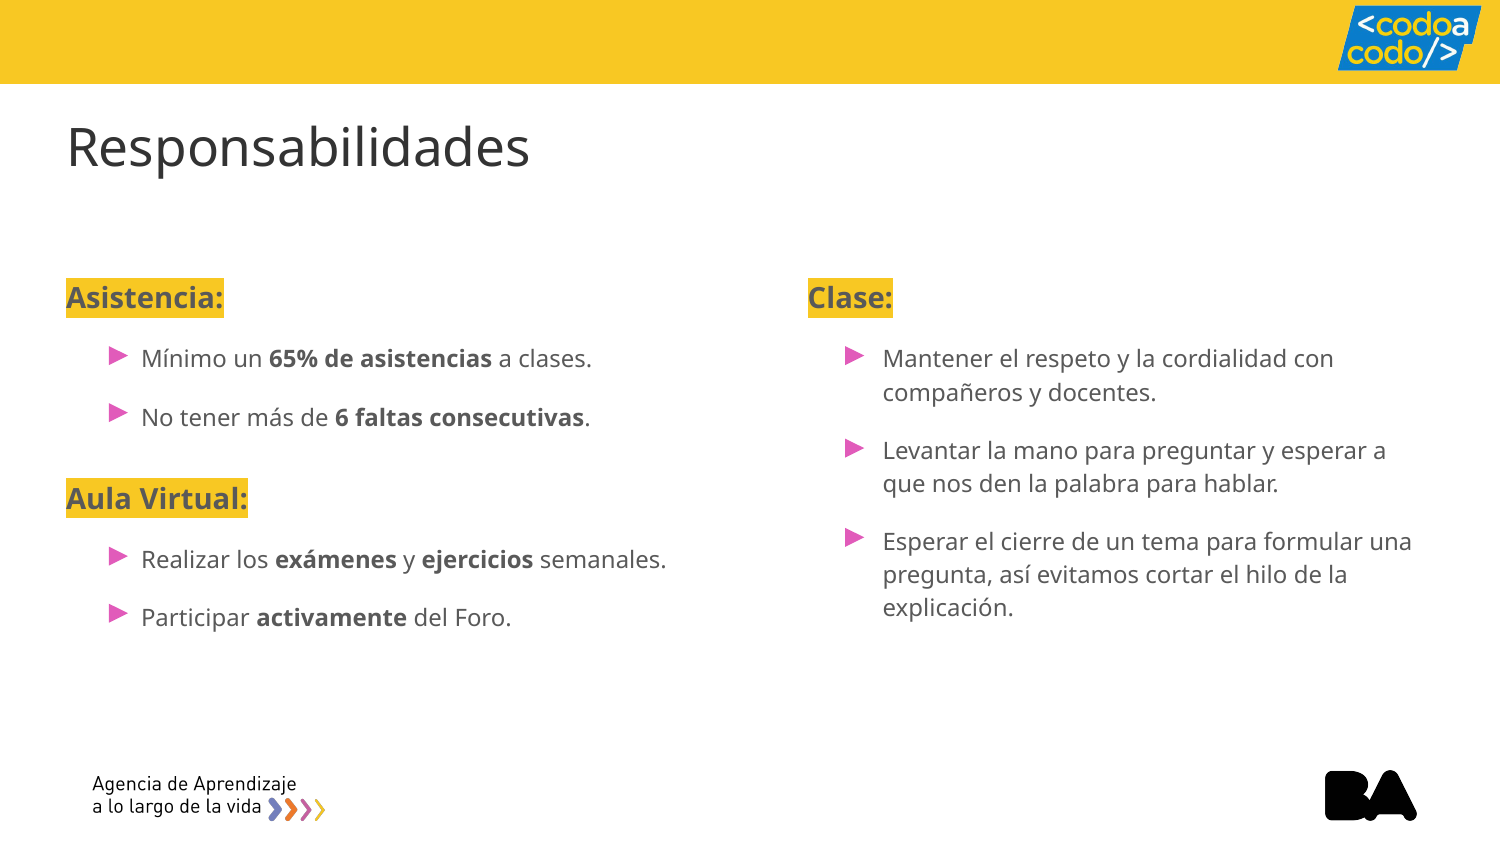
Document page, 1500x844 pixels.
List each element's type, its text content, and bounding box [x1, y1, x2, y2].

text_box [108, 546, 128, 566]
text_box [108, 603, 128, 623]
text_box [108, 403, 128, 423]
text_box [845, 527, 865, 547]
text_box [108, 346, 128, 366]
title Responsabilidades [51, 98, 1449, 192]
picture [1337, 5, 1482, 71]
text_box [845, 438, 865, 458]
list Aula Virtual: Realizar los exámenes y ejercicios semanales. Participar activamente del Foro. [51, 460, 761, 844]
list Clase: Mantener el respeto y la cordialidad con compañeros y docentes. Levantar la mano para preguntar y esperar a que nos den la palabra para hablar. Esperar el cierre de un tema para formular una pregunta, así evitamos cortar el hilo de la explicación. [792, 259, 1449, 765]
picture [1325, 770, 1417, 821]
text_box [845, 346, 865, 366]
list Asistencia: Mínimo un 65% de asistencias a clases. No tener más de 6 faltas consecutivas. [51, 259, 708, 460]
